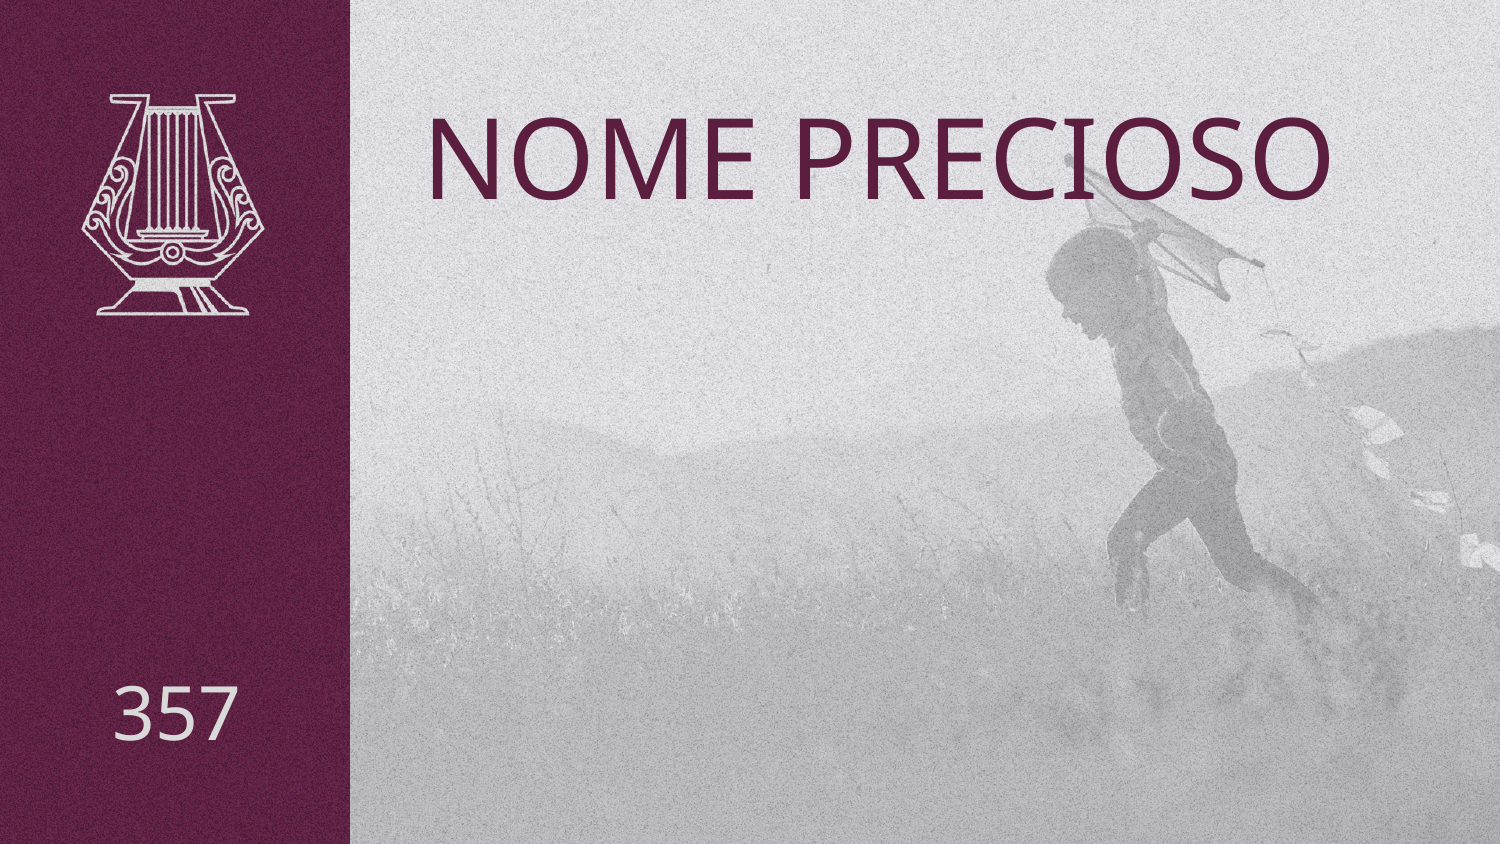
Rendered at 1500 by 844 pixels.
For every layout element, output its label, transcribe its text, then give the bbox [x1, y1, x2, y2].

list 357 [76, 658, 278, 765]
picture [0, 0, 1500, 844]
title NOME PRECIOSO [407, 79, 1447, 777]
